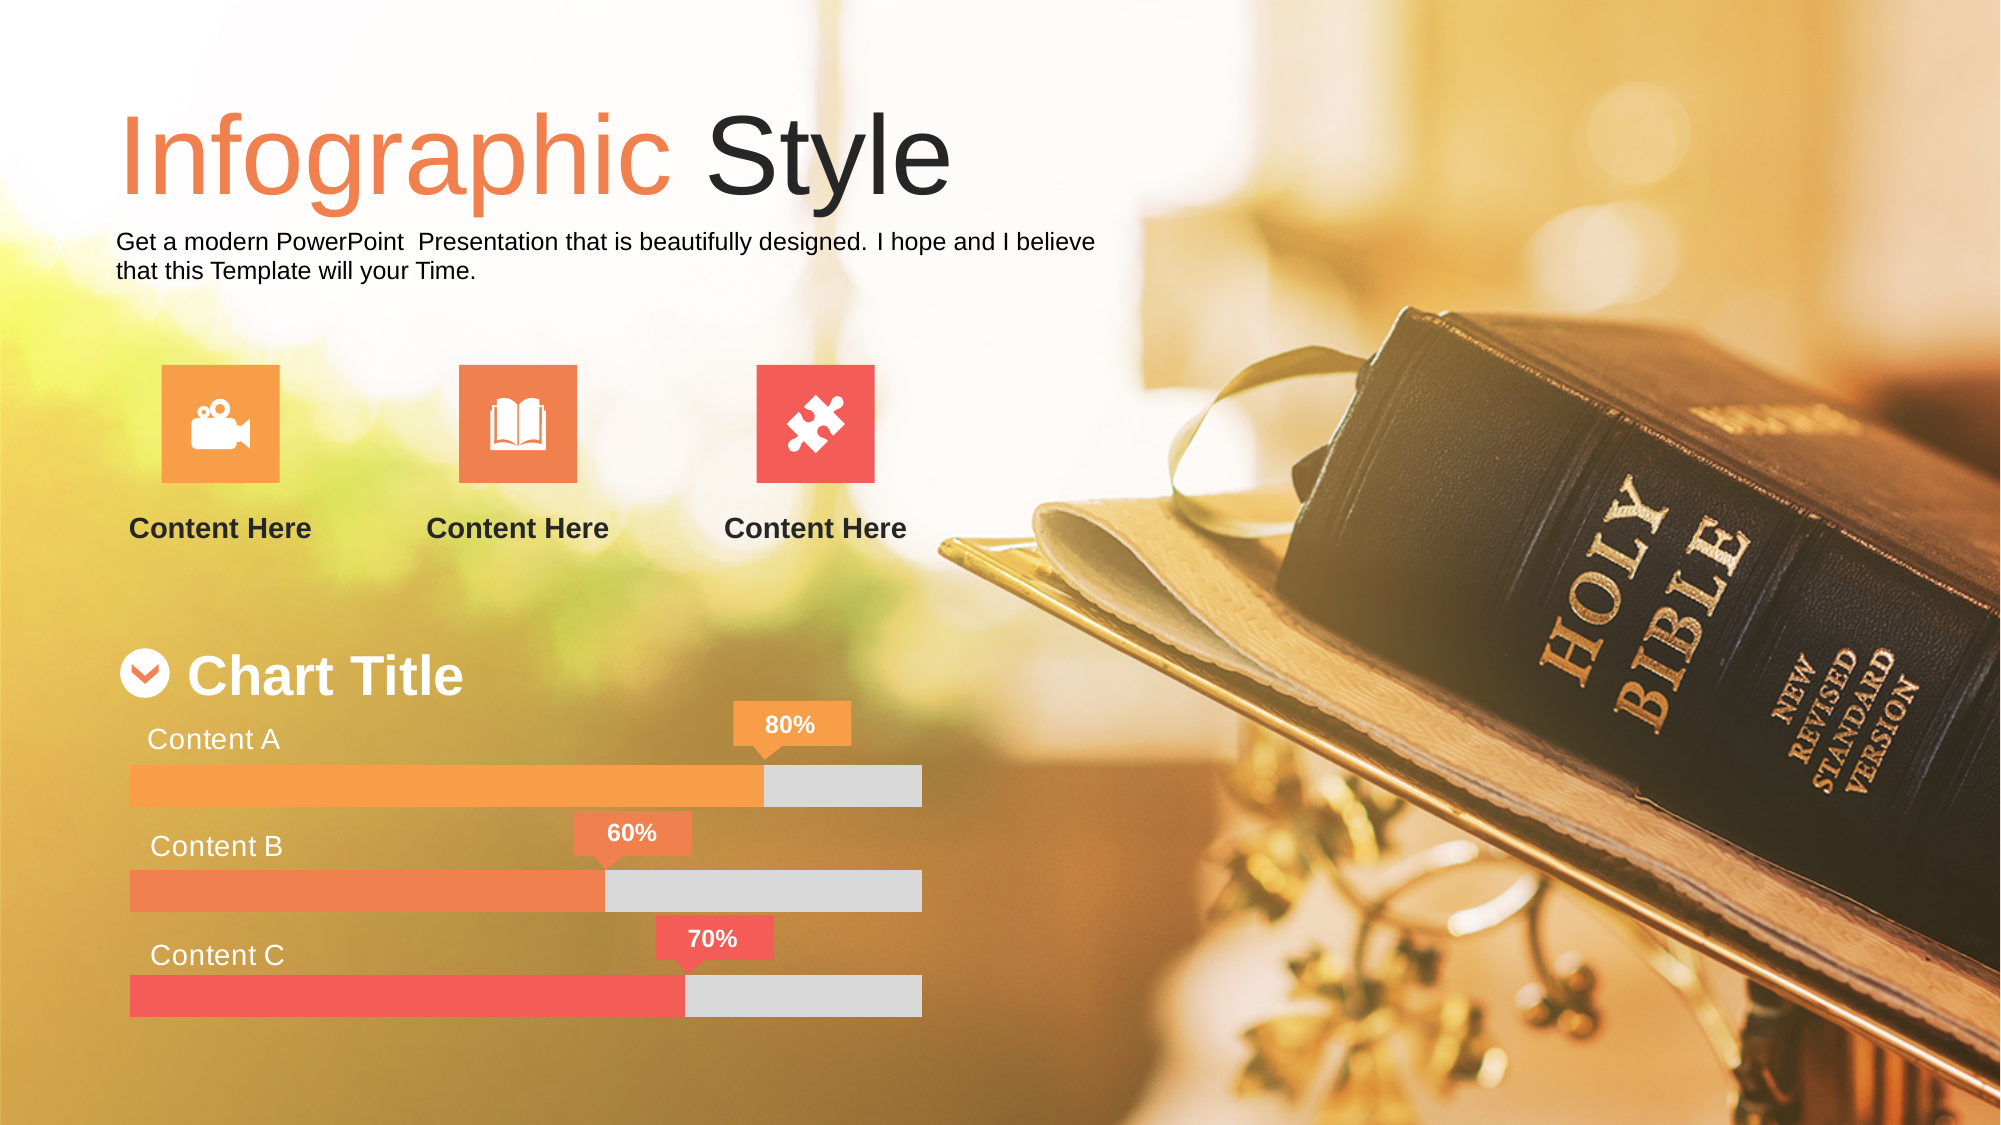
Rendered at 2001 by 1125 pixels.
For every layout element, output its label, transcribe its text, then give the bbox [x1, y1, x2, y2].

picture [0, 0, 2001, 1125]
text_box [732, 699, 853, 706]
text_box Get a modern PowerPoint Presentation that is beautifully designed. I hope and I believe that this Template will your Time. [101, 217, 1113, 293]
text_box Infographic Style [102, 74, 1118, 224]
text_box [785, 393, 847, 455]
text_box [489, 396, 547, 452]
text_box [161, 364, 281, 484]
text_box [756, 364, 876, 484]
chart [101, 706, 942, 1049]
text_box [458, 364, 578, 484]
text_box 80% [750, 700, 835, 706]
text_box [120, 648, 170, 698]
text_box [190, 397, 251, 451]
text_box Content Here [92, 502, 349, 552]
text_box Chart Title [173, 631, 481, 706]
text_box Content Here [390, 502, 647, 552]
text_box Content Here [687, 502, 944, 552]
